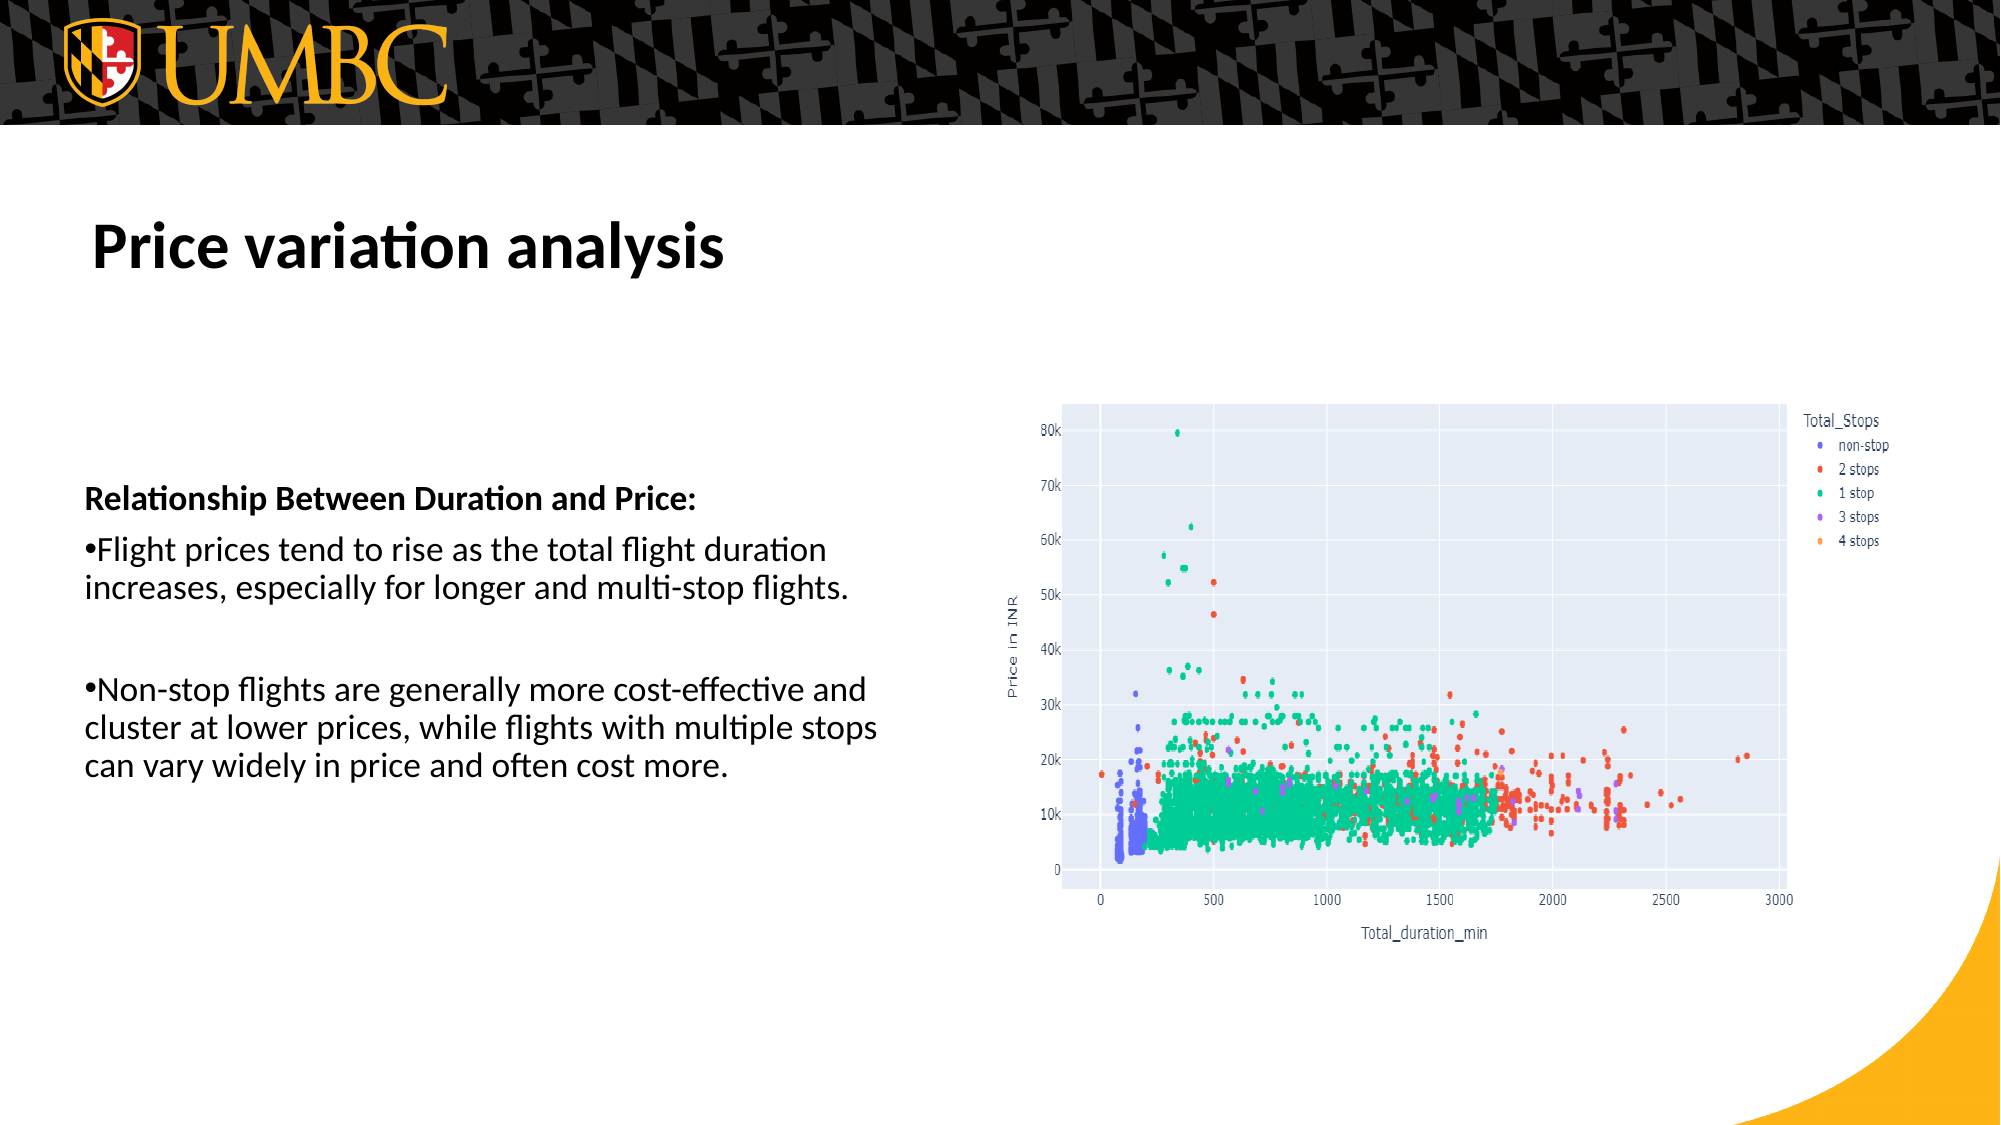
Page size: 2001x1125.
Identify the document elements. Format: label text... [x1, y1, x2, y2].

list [986, 329, 1904, 990]
text_box Relationship Between Duration and Price: Flight prices tend to rise as the total flight duration increases, especially for longer and multi-stop flights. Non-stop flights are generally more cost-effective and cluster at lower prices, while flights with multiple stops can vary widely in price and often cost more. [69, 472, 905, 827]
title Price variation analysis [11, 186, 822, 299]
picture [1732, 853, 2000, 1125]
picture [0, 0, 2000, 125]
